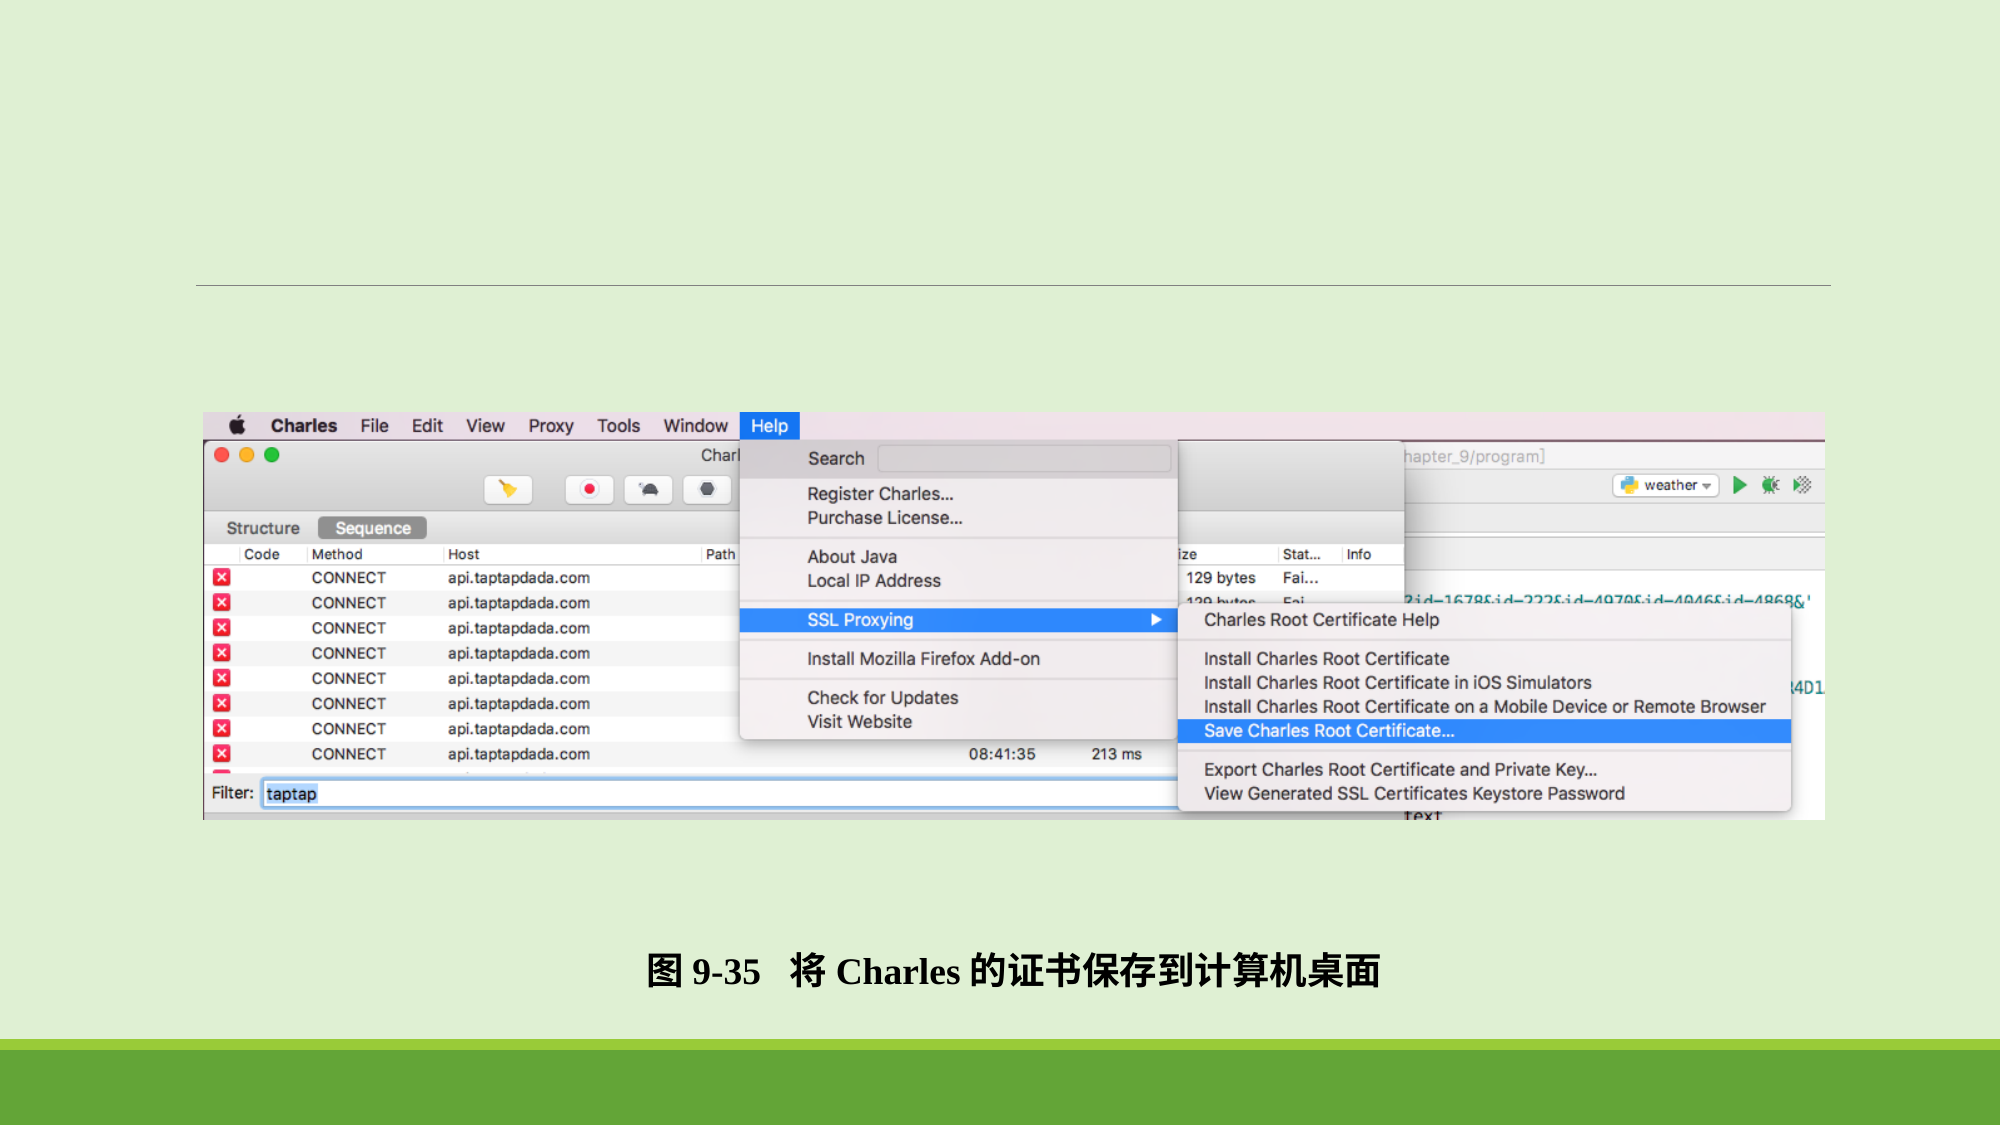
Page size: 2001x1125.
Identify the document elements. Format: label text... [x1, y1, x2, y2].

text_box 图9-35 将Charles的证书保存到计算机桌面 [631, 940, 1398, 1000]
picture [203, 412, 1826, 820]
